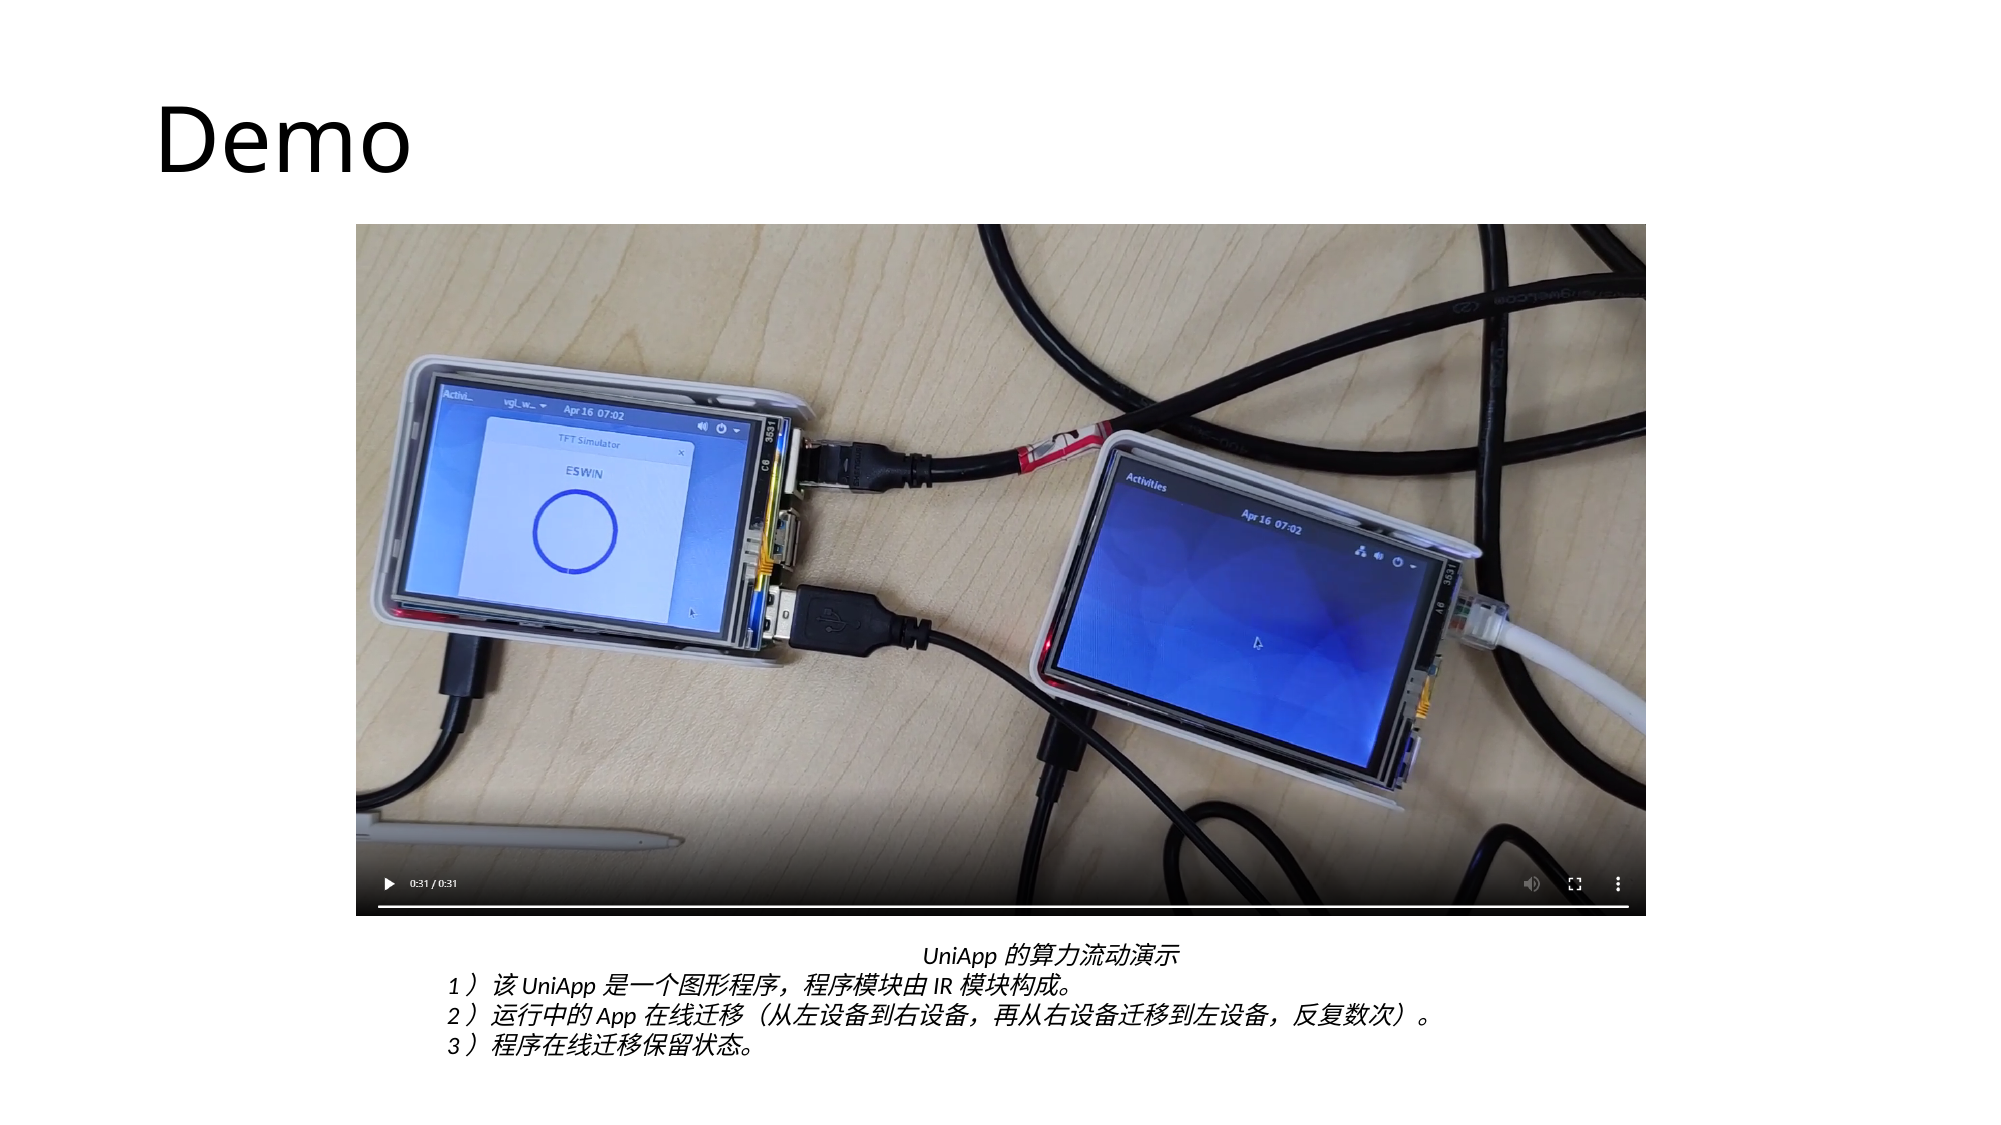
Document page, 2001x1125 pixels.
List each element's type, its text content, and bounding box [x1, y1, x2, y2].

picture [356, 224, 1646, 916]
title Demo [138, 60, 1864, 225]
text_box UniApp的算力流动演示 1）该UniApp是一个图形程序，程序模块由IR模块构成。 2）运行中的App在线迁移（从左设备到右设备，再从右设备迁移到左设备，反复数次）。 3）程序在线迁移保留状态。 [432, 932, 1669, 1067]
